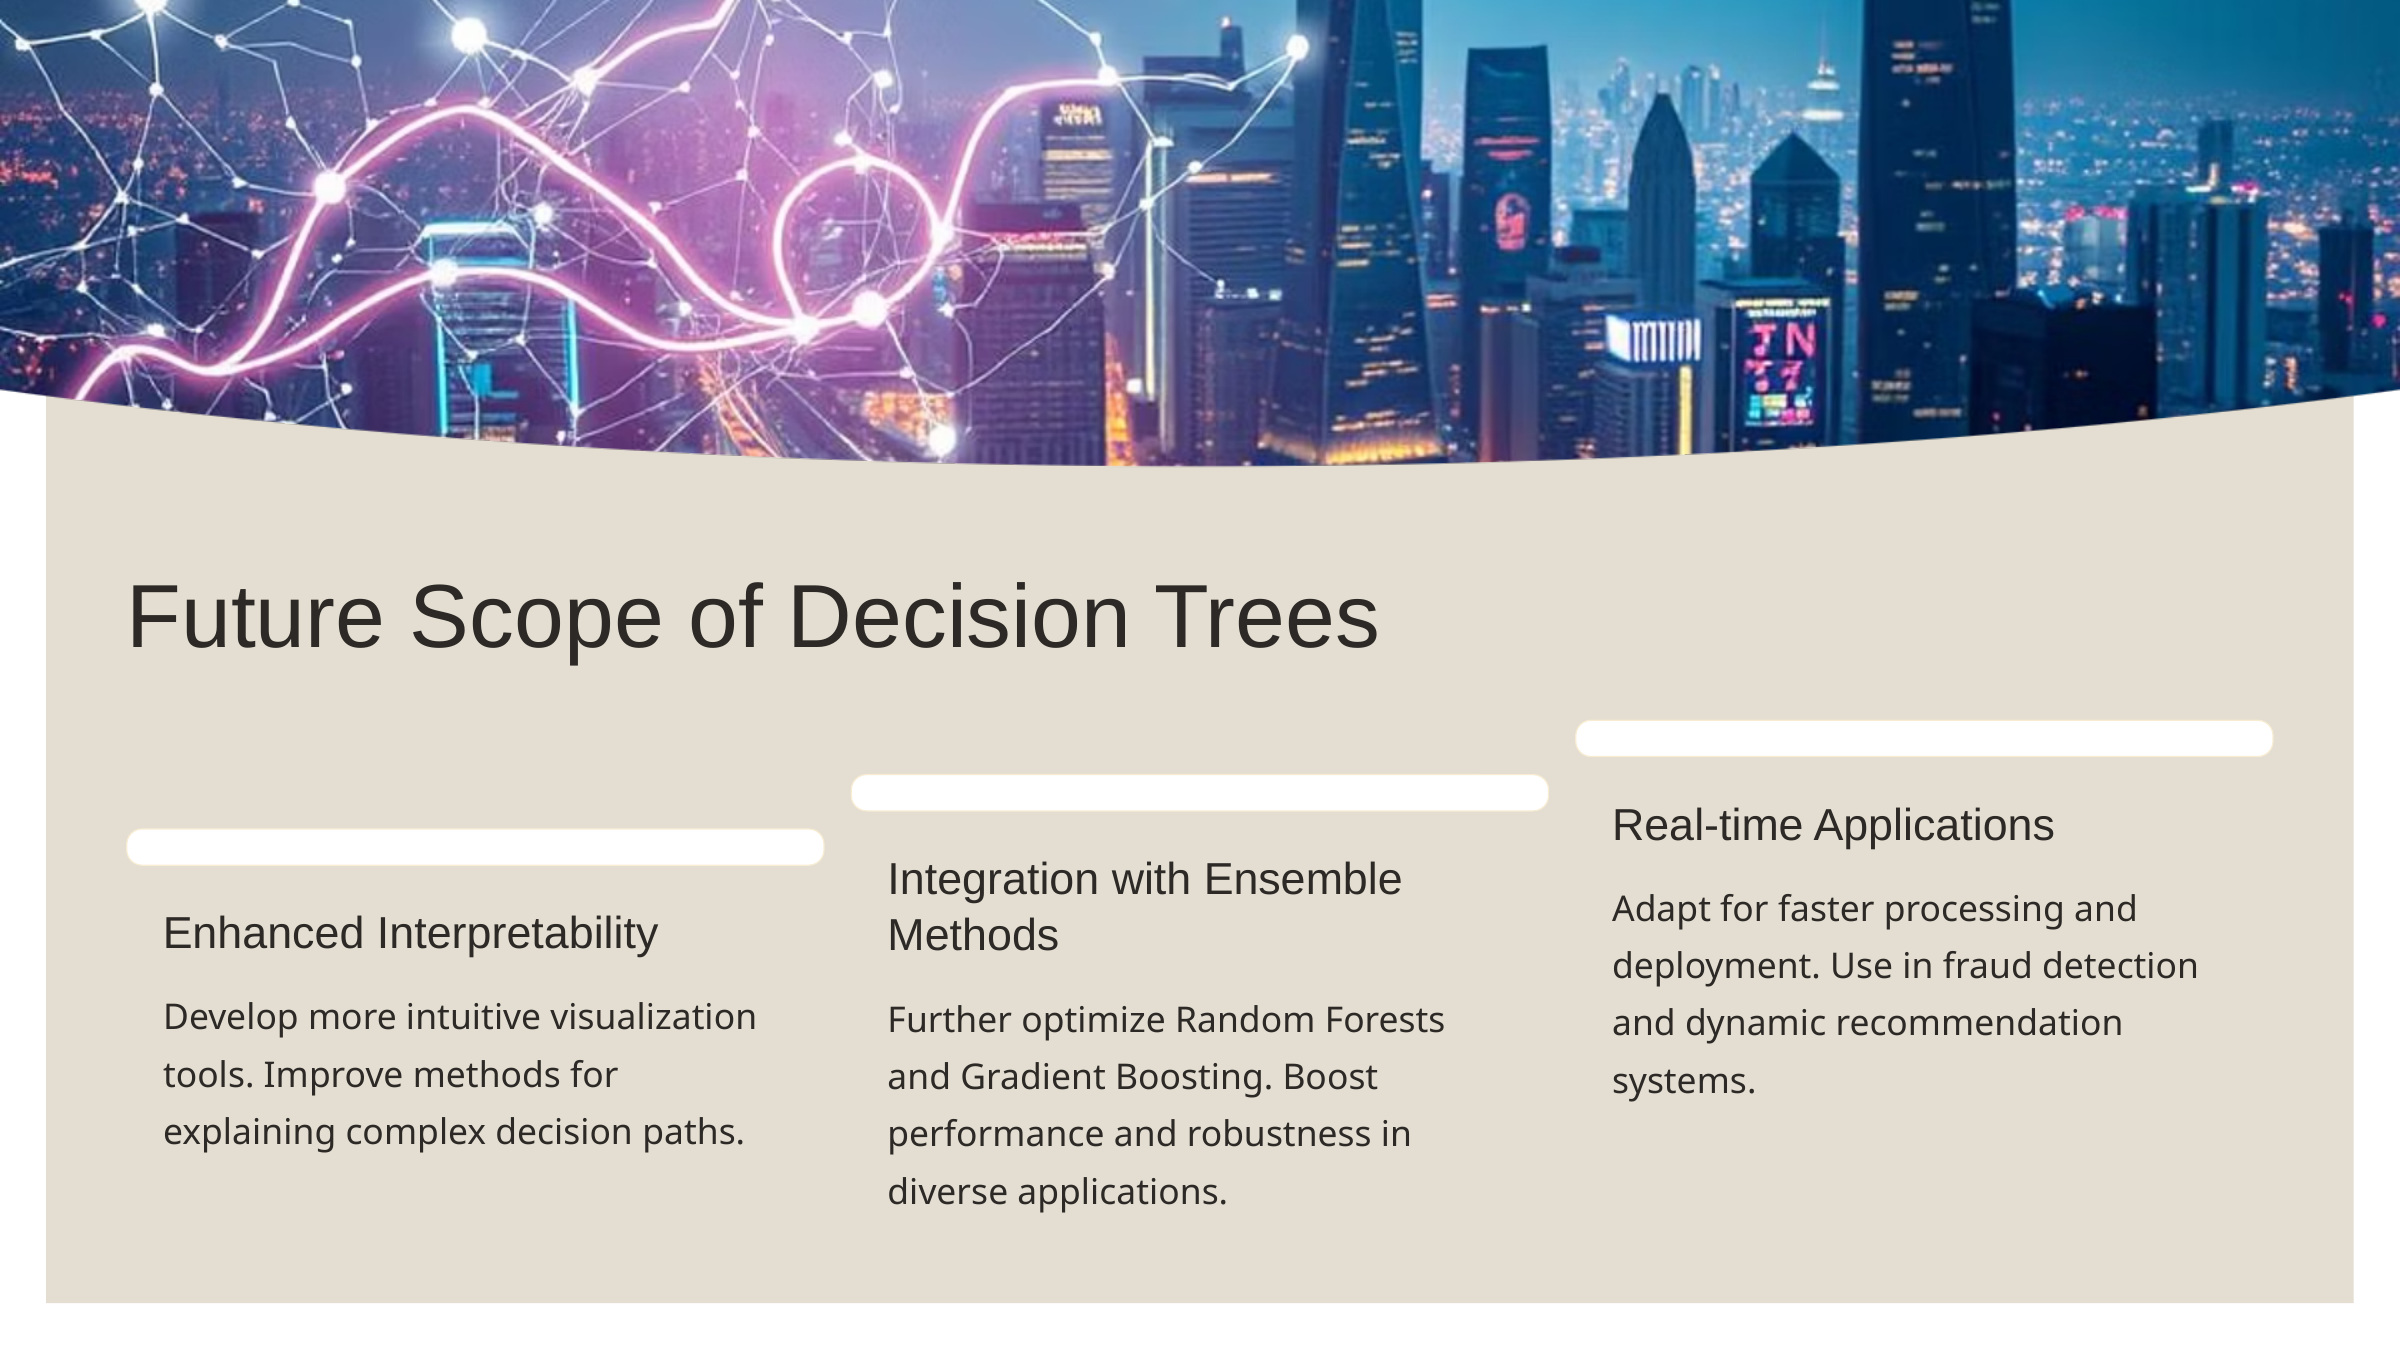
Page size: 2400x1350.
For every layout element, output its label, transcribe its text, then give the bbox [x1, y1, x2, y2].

text_box [851, 774, 1549, 811]
text_box Enhanced Interpretability [162, 901, 722, 958]
text_box Integration with Ensemble Methods [887, 847, 1513, 961]
text_box Adapt for faster processing and deployment. Use in fraud detection and dynamic recommendation systems. [1612, 871, 2237, 1103]
text_box Real-time Applications [1612, 792, 2104, 850]
text_box [1575, 720, 2274, 757]
picture [0, 0, 2400, 476]
text_box Develop more intuitive visualization tools. Improve methods for explaining complex decision paths. [163, 979, 788, 1154]
text_box Future Scope of Decision Trees [126, 552, 1480, 666]
text_box Further optimize Random Forests and Gradient Boosting. Boost performance and robustness in diverse applications. [887, 982, 1513, 1214]
picture [2376, 61, 2386, 75]
text_box [126, 828, 825, 866]
